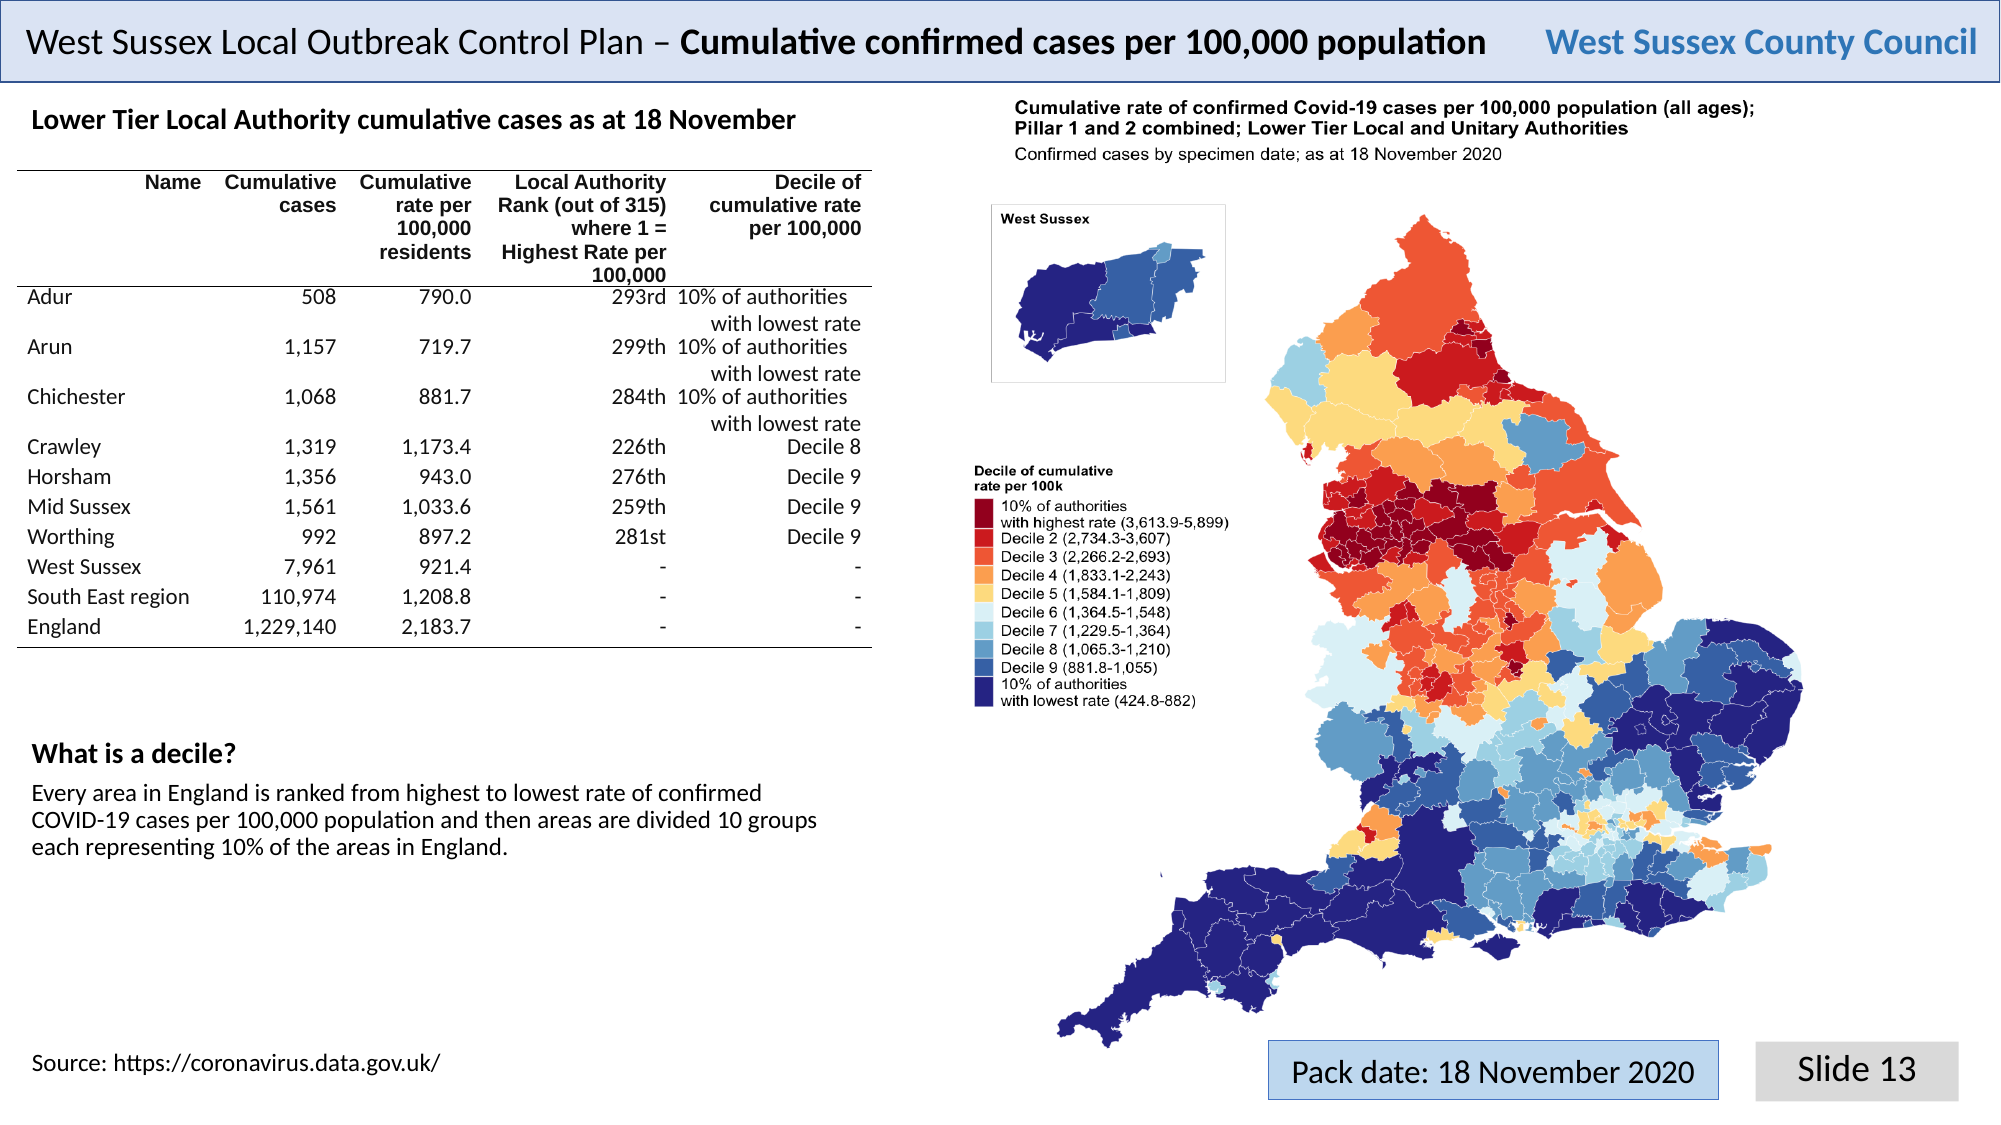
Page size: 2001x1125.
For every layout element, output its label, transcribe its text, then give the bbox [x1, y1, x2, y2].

table_cell 10% of authorities with lowest rate [677, 337, 872, 387]
table_cell 508 [212, 287, 347, 337]
table_cell Horsham [17, 468, 212, 498]
table_header Cumulative rate per 100,000 residents [347, 171, 482, 286]
table_cell Decile 8 [677, 438, 872, 468]
table_cell Decile 9 [677, 498, 872, 528]
table_cell 284th [482, 387, 677, 438]
table_cell 1,173.4 [347, 438, 482, 468]
table_cell 110,974 [212, 588, 347, 618]
table_cell 10% of authorities with lowest rate [677, 287, 872, 337]
list What is a decile? [16, 731, 562, 772]
table_cell - [482, 618, 677, 647]
table_cell 299th [482, 337, 677, 387]
table_cell 992 [212, 528, 347, 558]
table_header Local Authority Rank (out of 315) where 1 = Highest Rate per 100,000 [482, 171, 677, 286]
table_cell 1,561 [212, 498, 347, 528]
table_cell Mid Sussex [17, 498, 212, 528]
table_cell 790.0 [347, 287, 482, 337]
table_cell 1,033.6 [347, 498, 482, 528]
table_cell 10% of authorities with lowest rate [677, 387, 872, 438]
table_cell 7,961 [212, 558, 347, 588]
list Source: https://coronavirus.data.gov.uk/ [17, 1042, 660, 1103]
table_cell Adur [17, 287, 212, 337]
table_cell Arun [17, 337, 212, 387]
table_cell Chichester [17, 387, 212, 438]
table_cell 281st [482, 528, 677, 558]
table_cell 1,356 [212, 468, 347, 498]
table_cell 943.0 [347, 468, 482, 498]
table_cell 2,183.7 [347, 618, 482, 647]
table_cell 1,229,140 [212, 618, 347, 647]
table_cell Crawley [17, 438, 212, 468]
table_cell - [677, 588, 872, 618]
table_cell England [17, 618, 212, 647]
table_cell 1,319 [212, 438, 347, 468]
table_cell - [677, 618, 872, 647]
list Every area in England is ranked from highest to lowest rate of confirmed COVID-19 cases per 100,000 population and then areas are divided 10 groups each representing 10% of the areas in England. [16, 772, 853, 900]
table_cell 1,208.8 [347, 588, 482, 618]
table_cell 259th [482, 498, 677, 528]
picture [895, 91, 1959, 1104]
table_cell West Sussex [17, 558, 212, 588]
table_cell 921.4 [347, 558, 482, 588]
table_header Name [17, 171, 212, 286]
table_cell - [677, 558, 872, 588]
table_cell South East region [17, 588, 212, 618]
table_cell Decile 9 [677, 468, 872, 498]
table_cell - [482, 588, 677, 618]
table_cell 276th [482, 468, 677, 498]
table_cell - [482, 558, 677, 588]
table_cell 719.7 [347, 337, 482, 387]
table_cell 1,068 [212, 387, 347, 438]
table_cell Worthing [17, 528, 212, 558]
table_cell Decile 9 [677, 528, 872, 558]
table_cell 1,157 [212, 337, 347, 387]
list Lower Tier Local Authority cumulative cases as at 18 November [16, 97, 895, 173]
table_cell 293rd [482, 287, 677, 337]
table_cell 881.7 [347, 387, 482, 438]
table_cell 226th [482, 438, 677, 468]
table_header Cumulative cases [212, 171, 347, 286]
table_header Decile of cumulative rate per 100,000 [677, 171, 872, 286]
table_cell 897.2 [347, 528, 482, 558]
